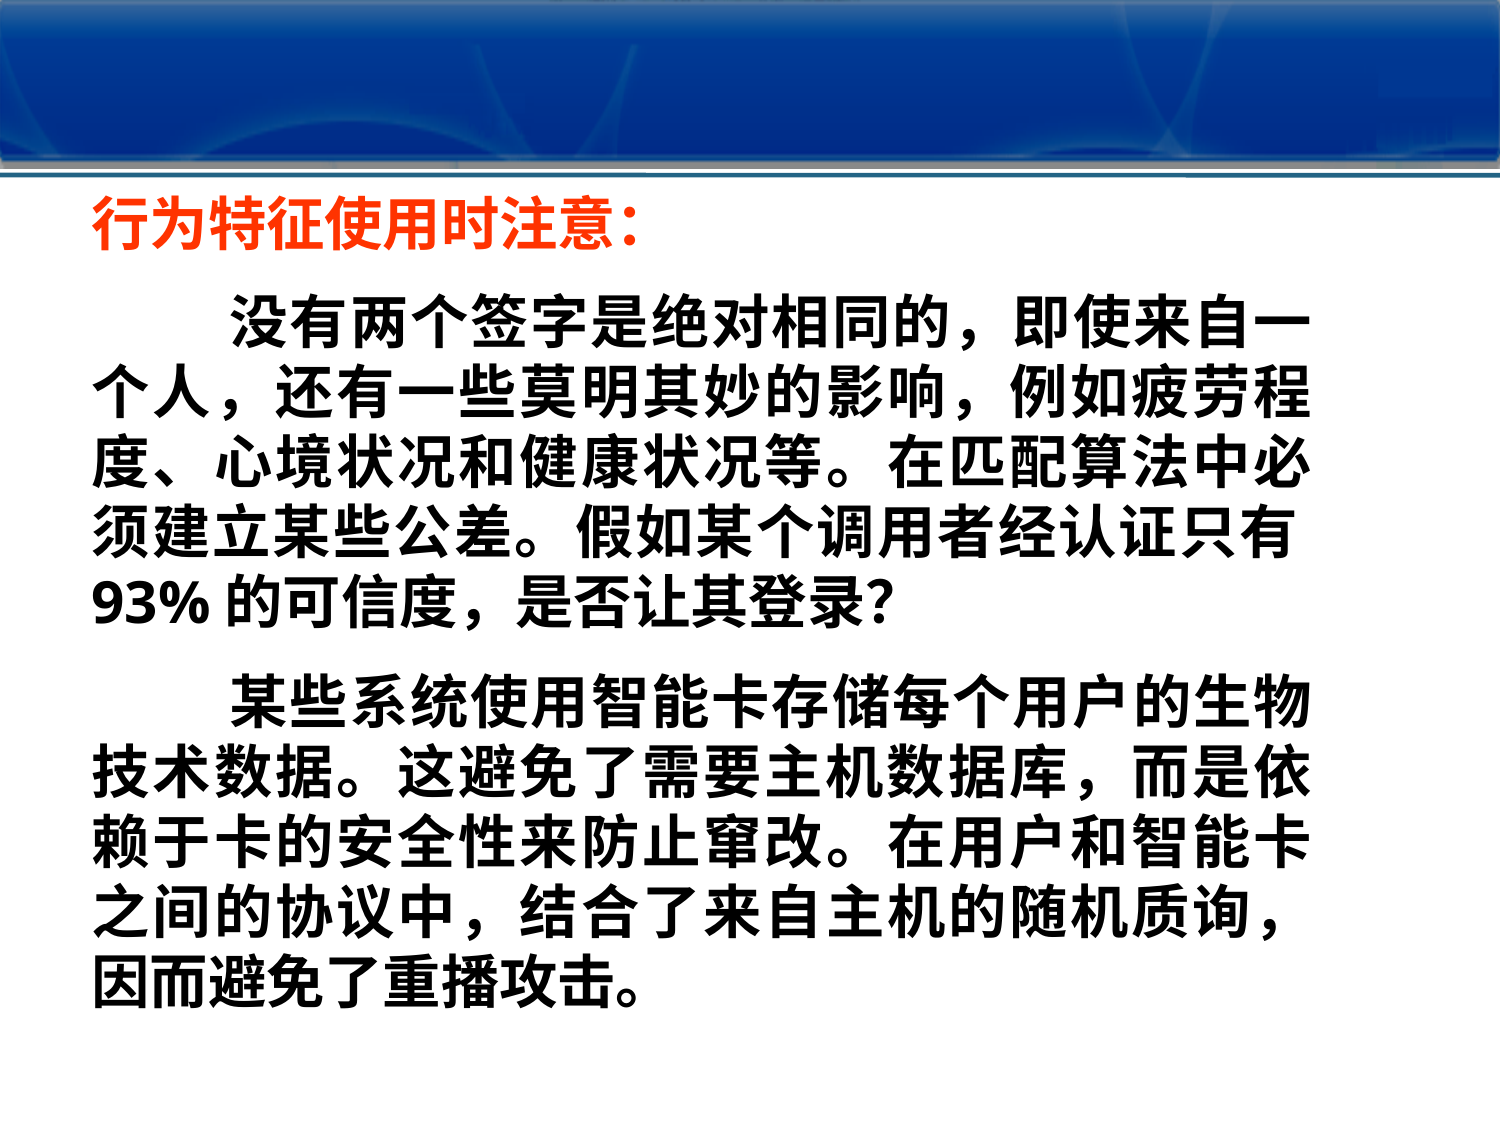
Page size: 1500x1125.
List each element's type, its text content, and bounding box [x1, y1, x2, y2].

text_box 行为特征使用时注意： 没有两个签字是绝对相同的，即使来自一个人，还有一些莫明其妙的影响，例如疲劳程度、心境状况和健康状况等。在匹配算法中必须建立某些公差。假如某个调用者经认证只有93%的可信度，是否让其登录？ 某些系统使用智能卡存储每个用户的生物技术数据。这避免了需要主机数据库，而是依赖于卡的安全性来防止窜改。在用户和智能卡之间的协议中，结合了来自主机的随机质询，因而避免了重播攻击。 [76, 179, 1327, 1023]
